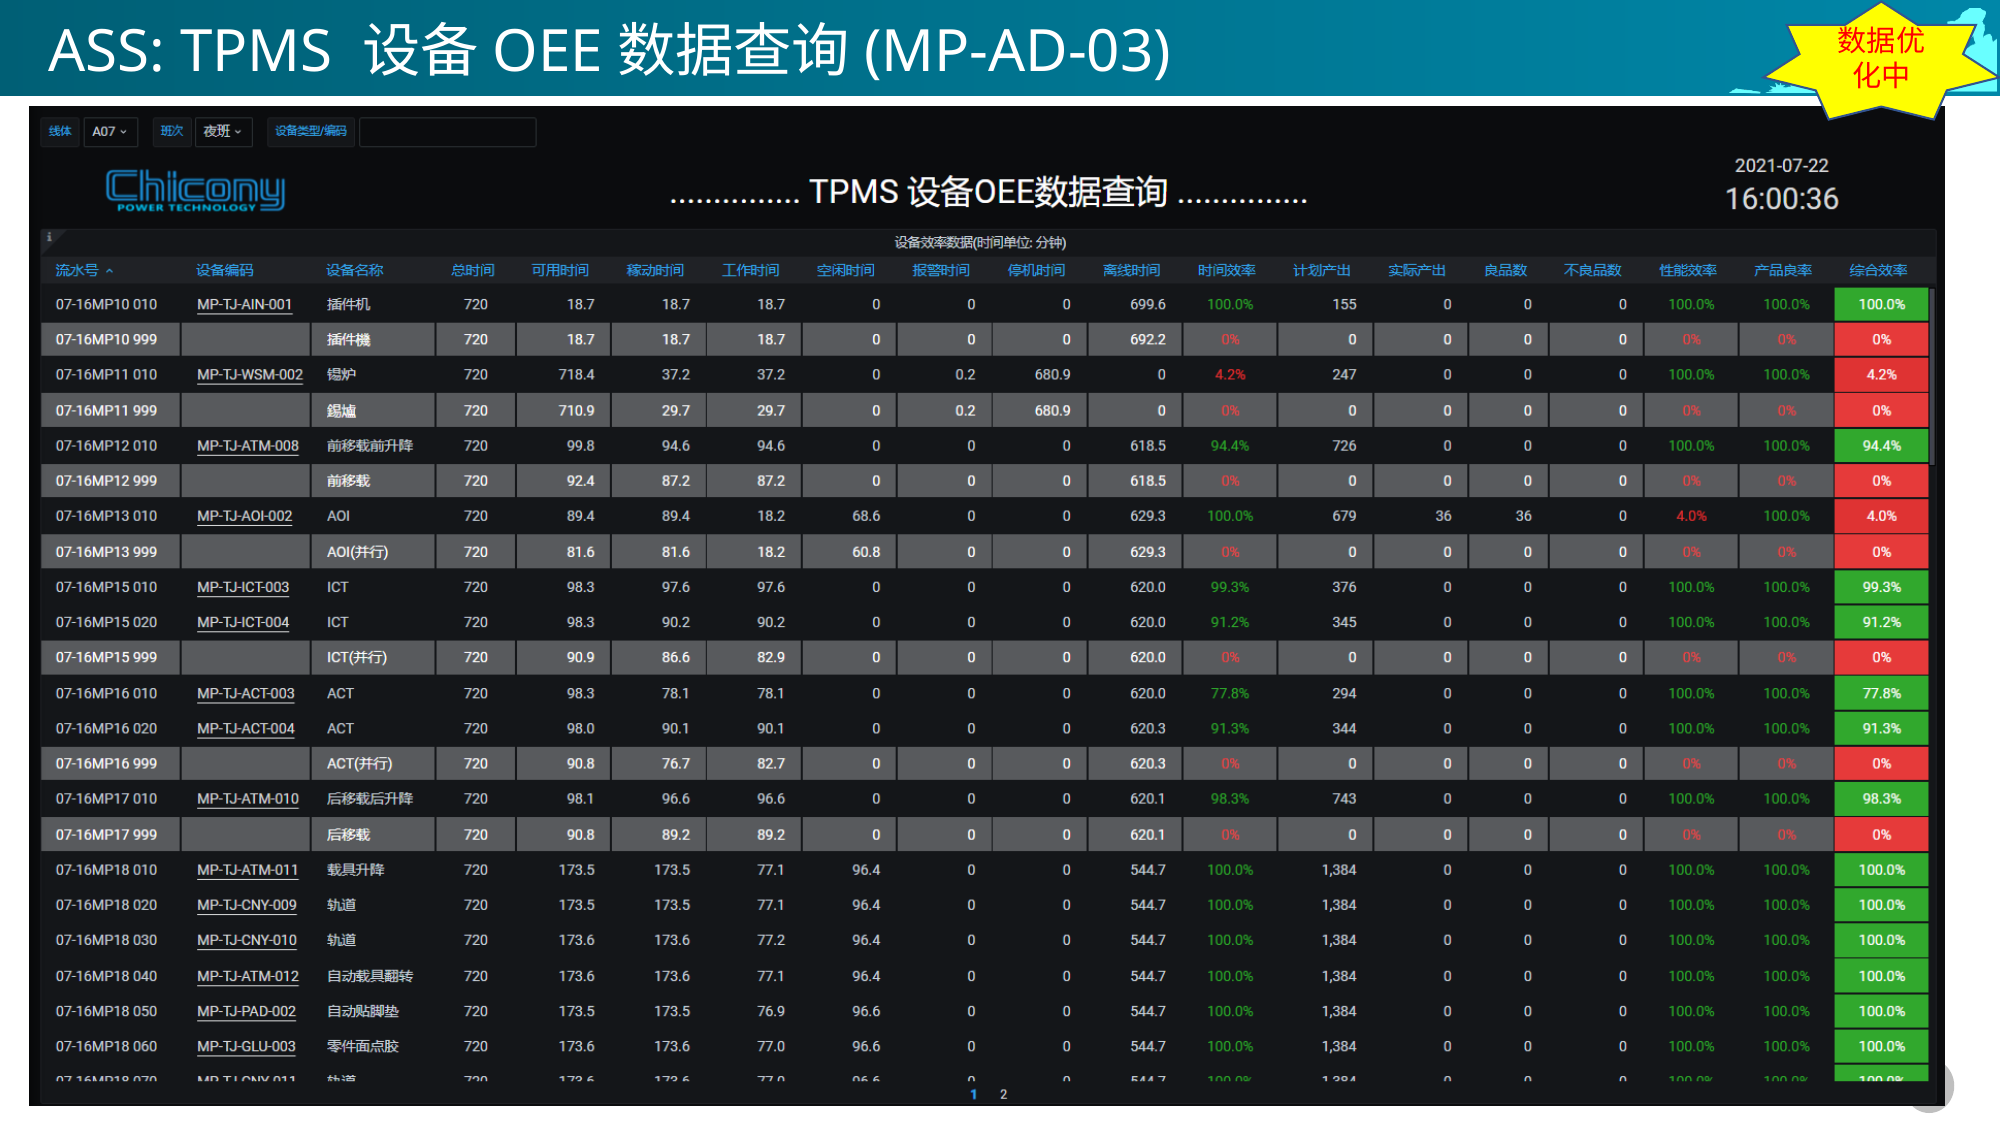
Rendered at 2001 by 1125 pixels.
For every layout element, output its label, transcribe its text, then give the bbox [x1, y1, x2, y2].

text_box 数据优化中 [1760, 0, 2000, 106]
picture [29, 106, 1945, 1106]
title ASS: TPMS 设备OEE数据查询(MP-AD-03) [33, 13, 1223, 93]
